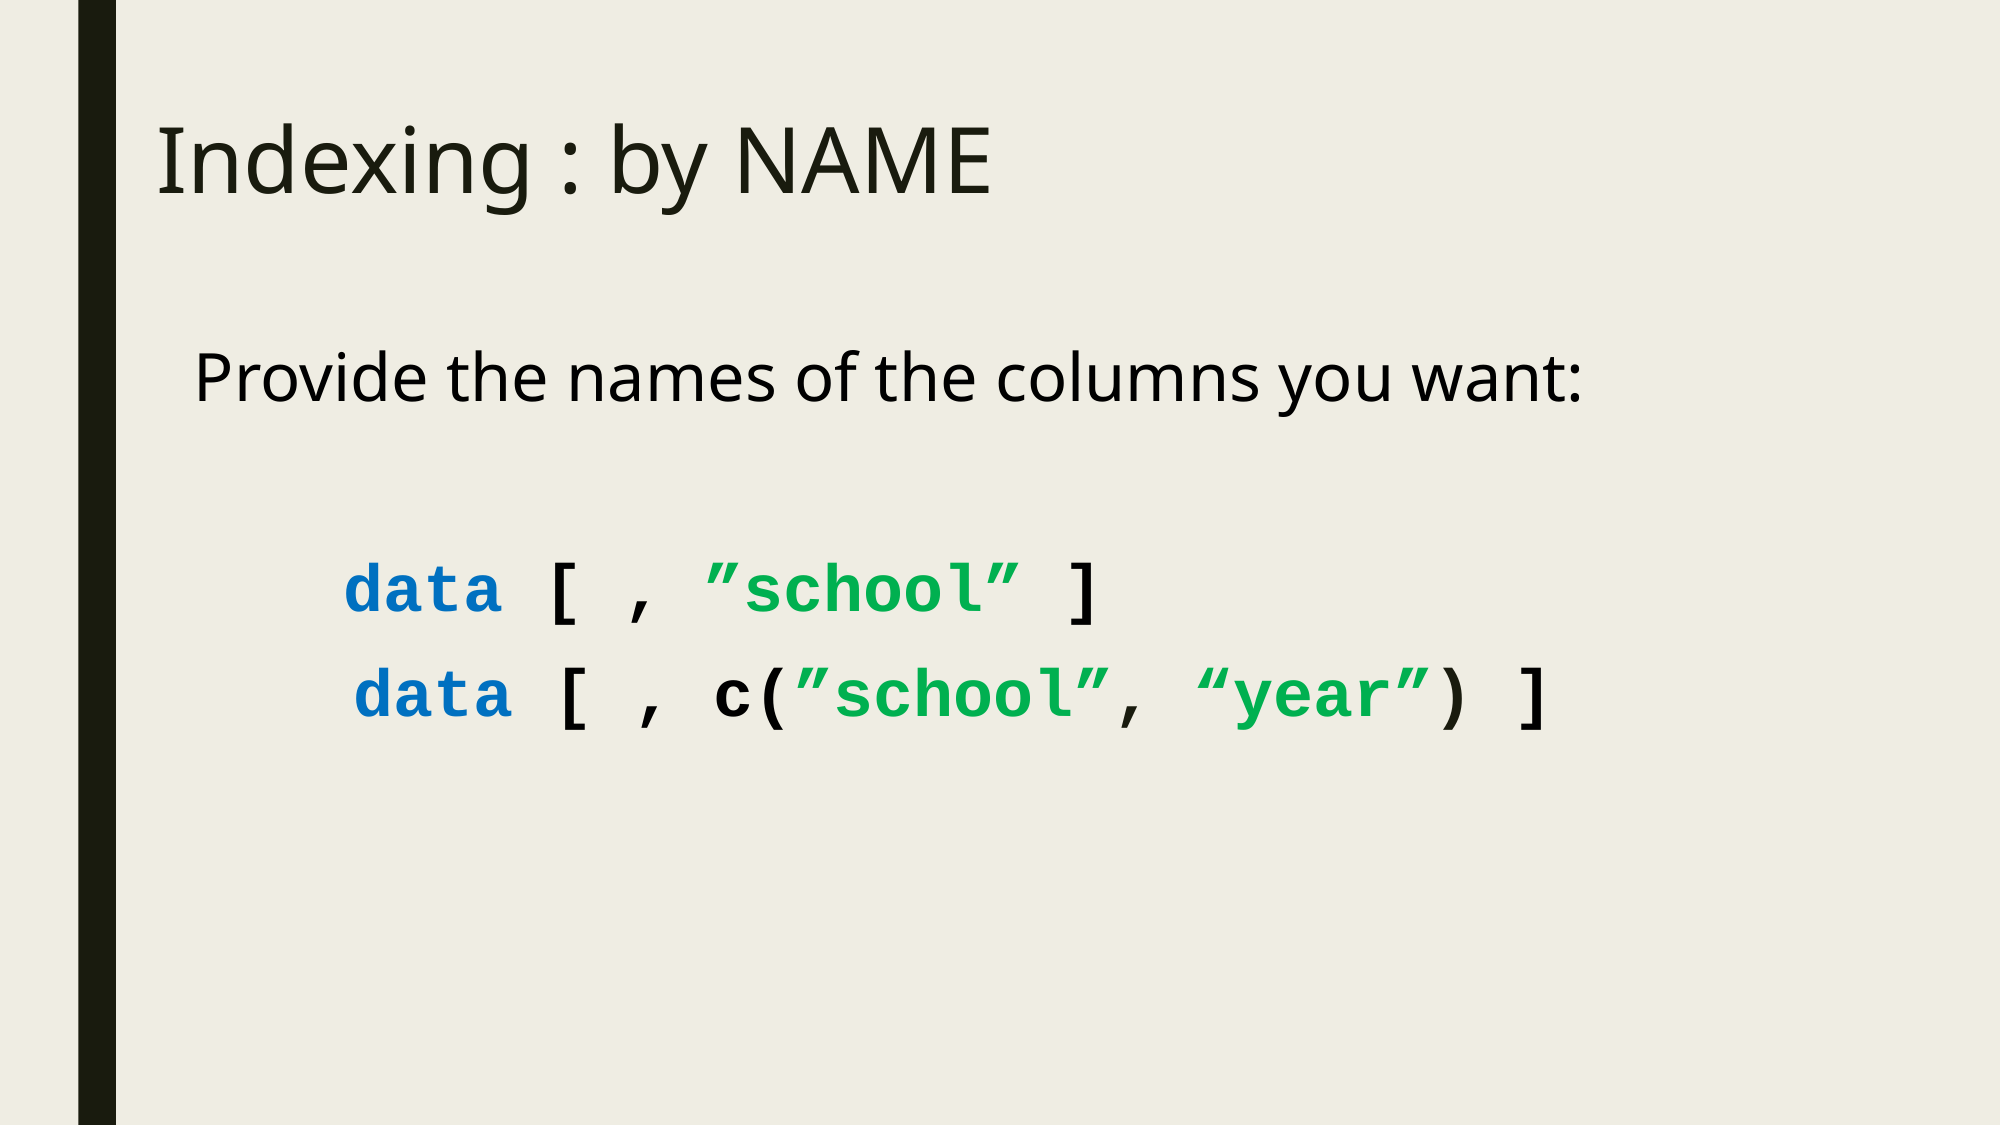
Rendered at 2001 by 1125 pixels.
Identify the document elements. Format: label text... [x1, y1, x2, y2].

text_box Provide the names of the columns you want: data [ , ”school” ] data [ , c(”school”, “year”) ] [173, 315, 2000, 1088]
text_box Indexing : by NAME [136, 95, 1848, 301]
